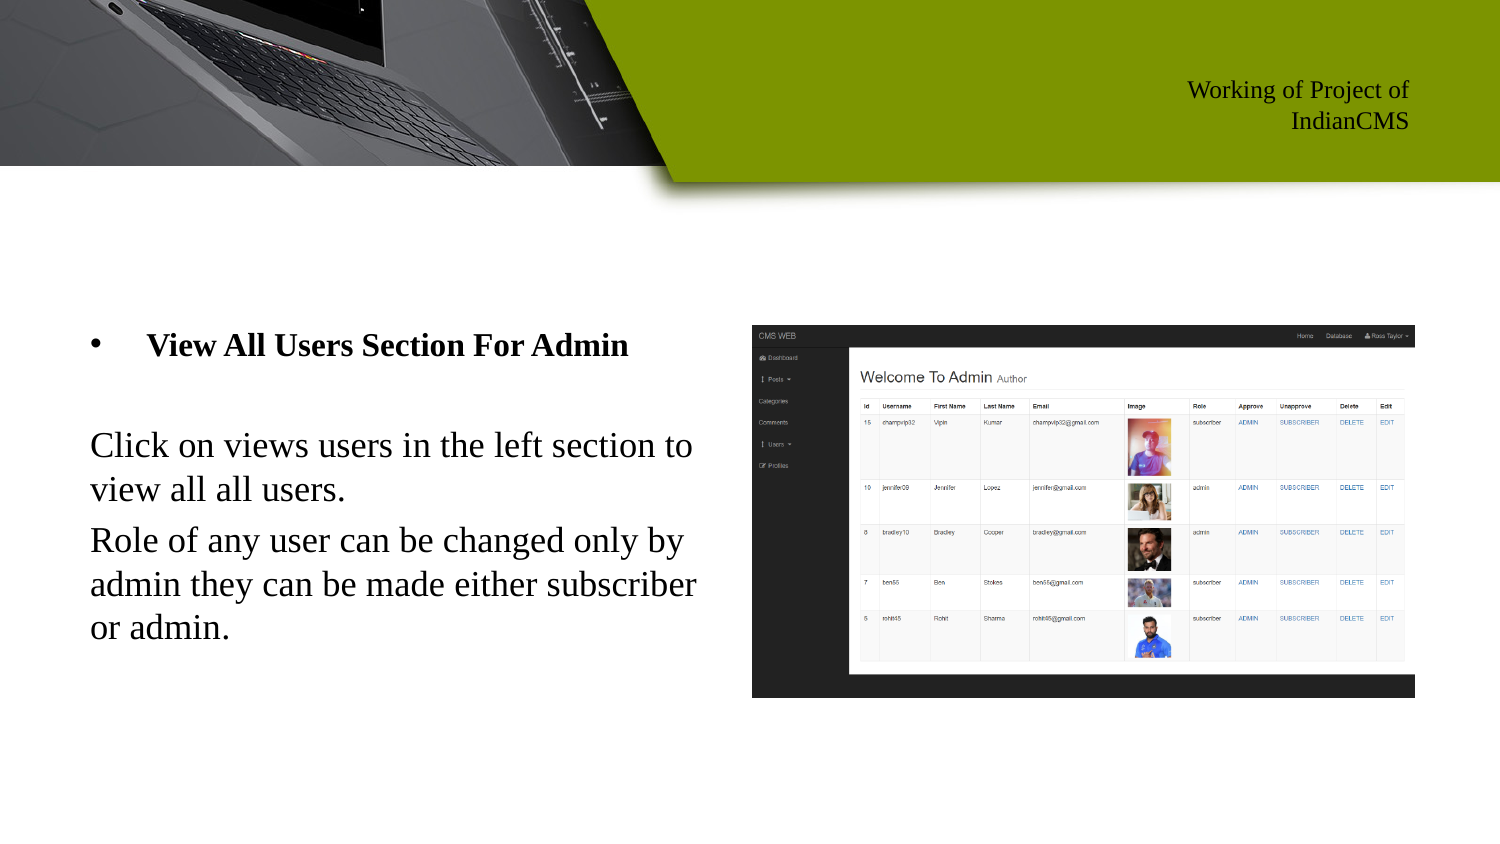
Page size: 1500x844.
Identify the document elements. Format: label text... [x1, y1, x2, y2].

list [752, 325, 1416, 698]
list View All Users Section For Admin Click on views users in the left section to view all all users. Role of any user can be changed only by admin they can be made either subscriber or admin. [75, 315, 738, 698]
title Working of Project of IndianCMS [75, 33, 1425, 175]
picture [0, 0, 1500, 844]
